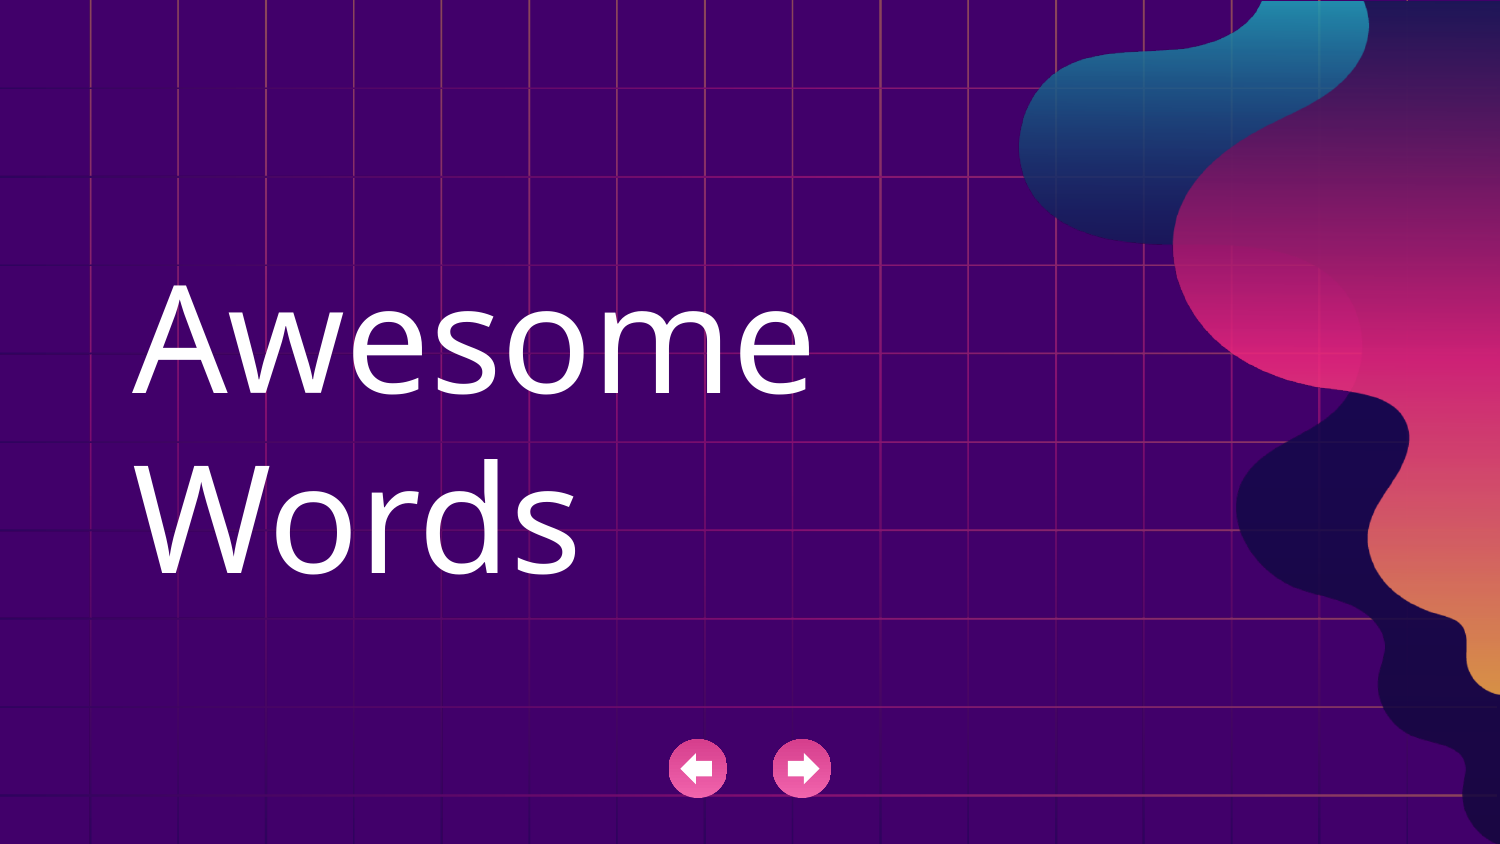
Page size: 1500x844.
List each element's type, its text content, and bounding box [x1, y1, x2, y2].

text_box [680, 753, 712, 785]
text_box [772, 739, 832, 799]
text_box [668, 739, 728, 799]
text_box [787, 753, 820, 785]
picture [0, 0, 1500, 844]
title Awesome Words [116, 228, 1104, 618]
